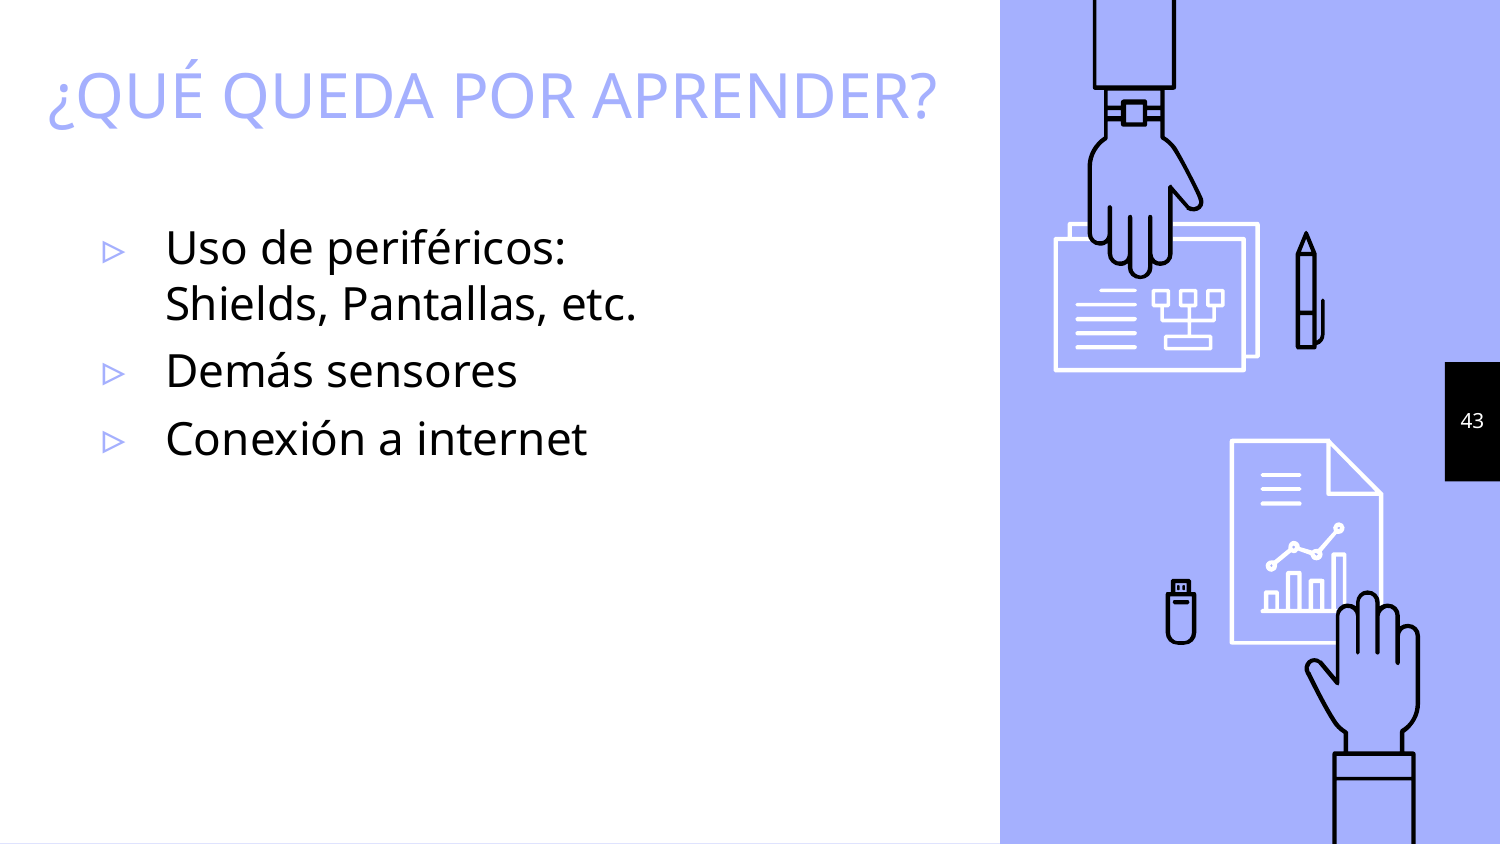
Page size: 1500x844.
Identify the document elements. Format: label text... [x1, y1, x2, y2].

title ¿QUÉ QUEDA POR APRENDER? [33, 55, 995, 147]
slide_number 43 [1444, 362, 1500, 482]
list Uso de periféricos: Shields, Pantallas, etc. Demás sensores Conexión a internet [75, 204, 721, 780]
